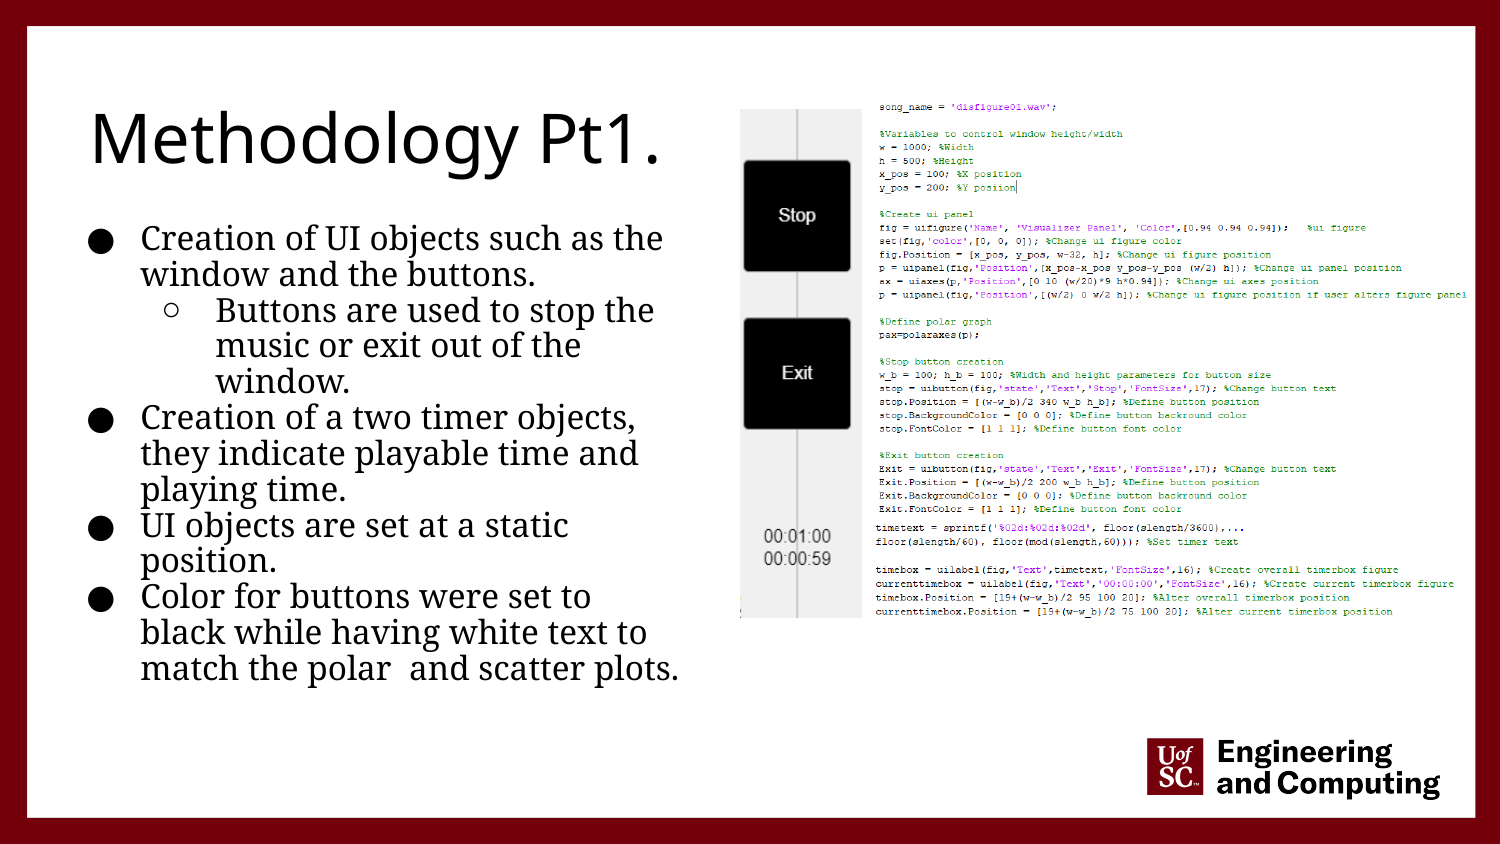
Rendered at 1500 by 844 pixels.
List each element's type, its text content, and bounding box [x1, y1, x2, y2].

list Creation of UI objects such as the window and the buttons. Buttons are used to stop the music or exit out of the window. Creation of a two timer objects, they indicate playable time and playing time. UI objects are set at a static position. Color for buttons were set to black while having white text to match the polar and scatter plots. [54, 216, 692, 714]
picture [0, 0, 1500, 844]
title Methodology Pt1. [78, 59, 1373, 223]
